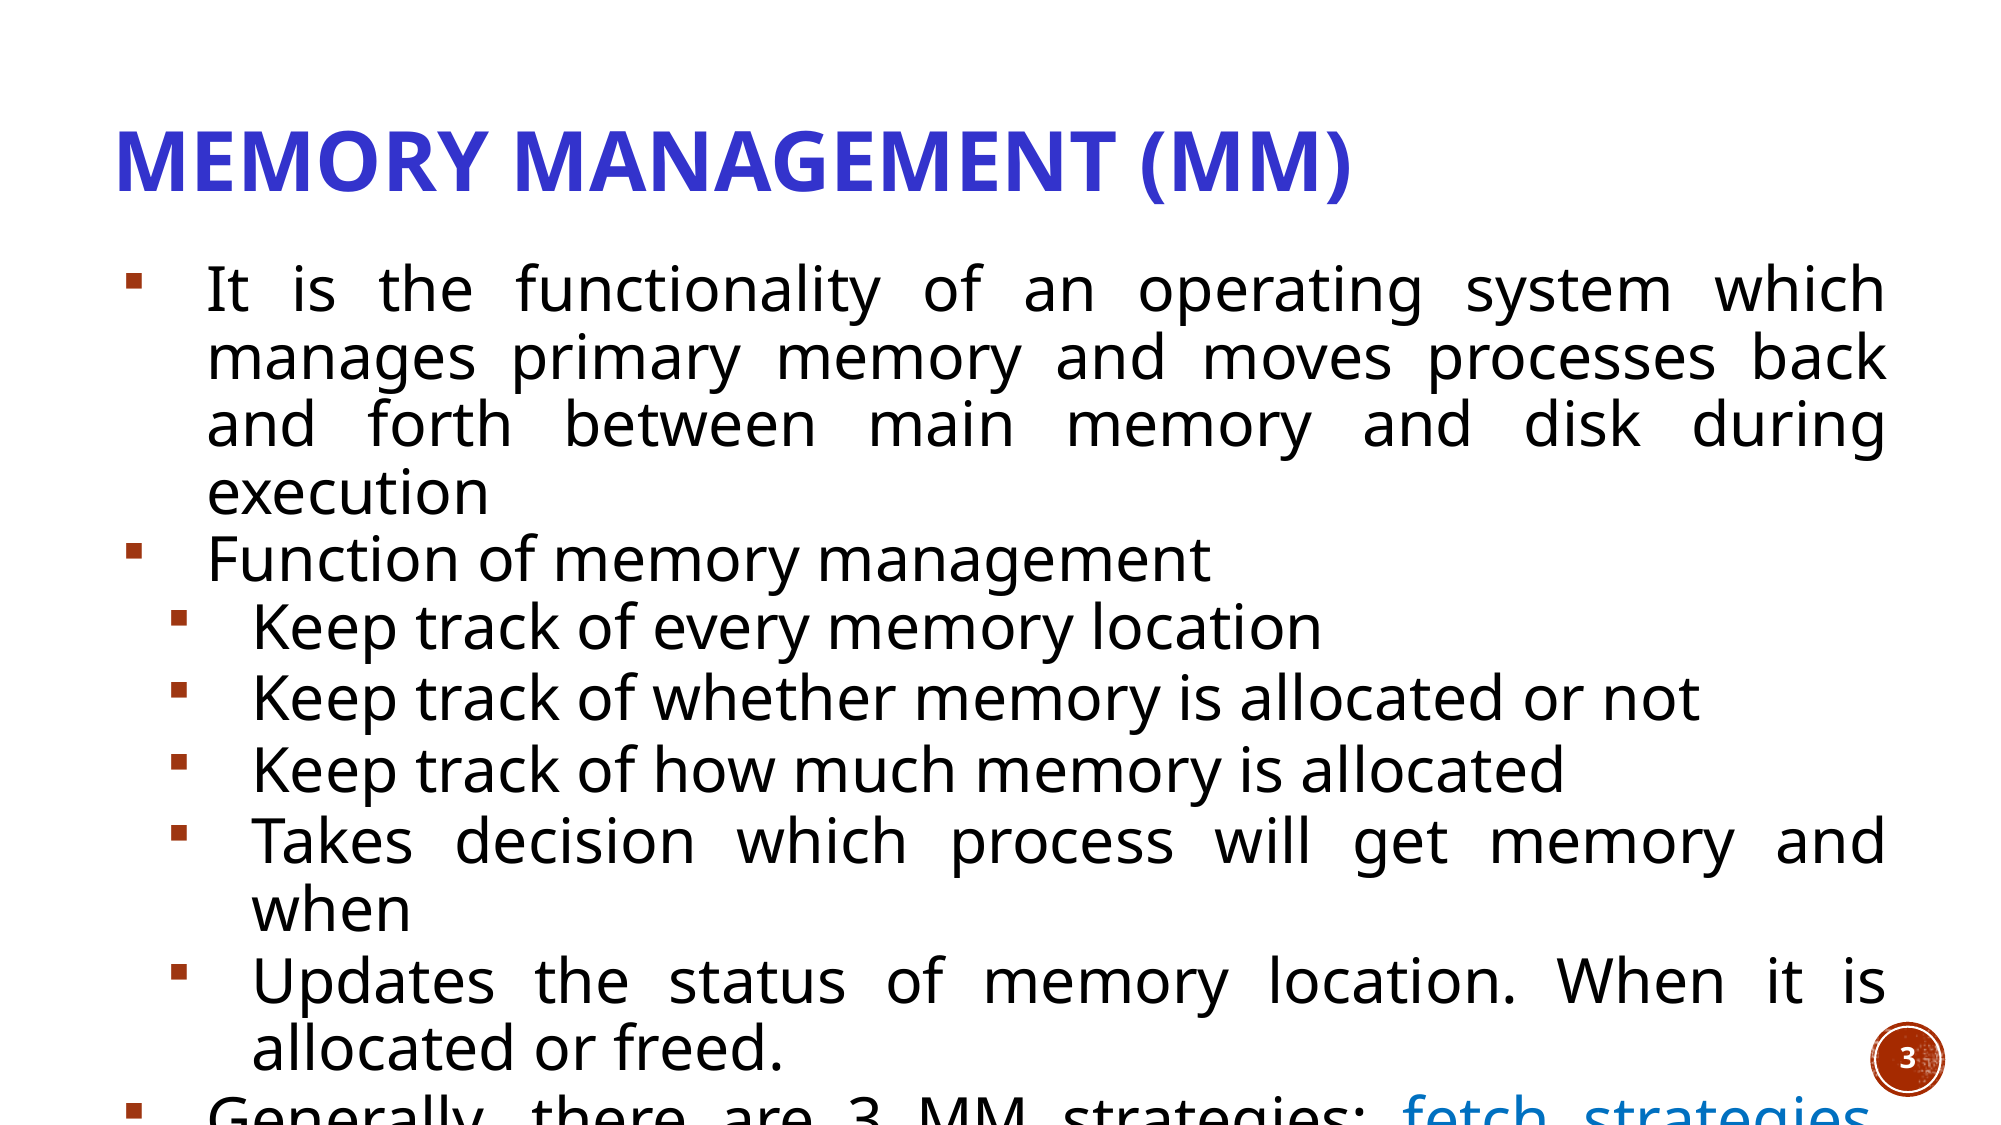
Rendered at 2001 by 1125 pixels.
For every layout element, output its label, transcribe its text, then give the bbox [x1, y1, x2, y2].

list It is the functionality of an operating system which manages primary memory and moves processes back and forth between main memory and disk during execution Function of memory management Keep track of every memory location Keep track of whether memory is allocated or not Keep track of how much memory is allocated Takes decision which process will get memory and when Updates the status of memory location. When it is allocated or freed. Generally, there are 3 MM strategies: fetch strategies, placement strategies, and replacement strategy. [97, 250, 1905, 1089]
slide_number 3 [1855, 1028, 1961, 1089]
title Memory management (MM) [97, 79, 1905, 250]
